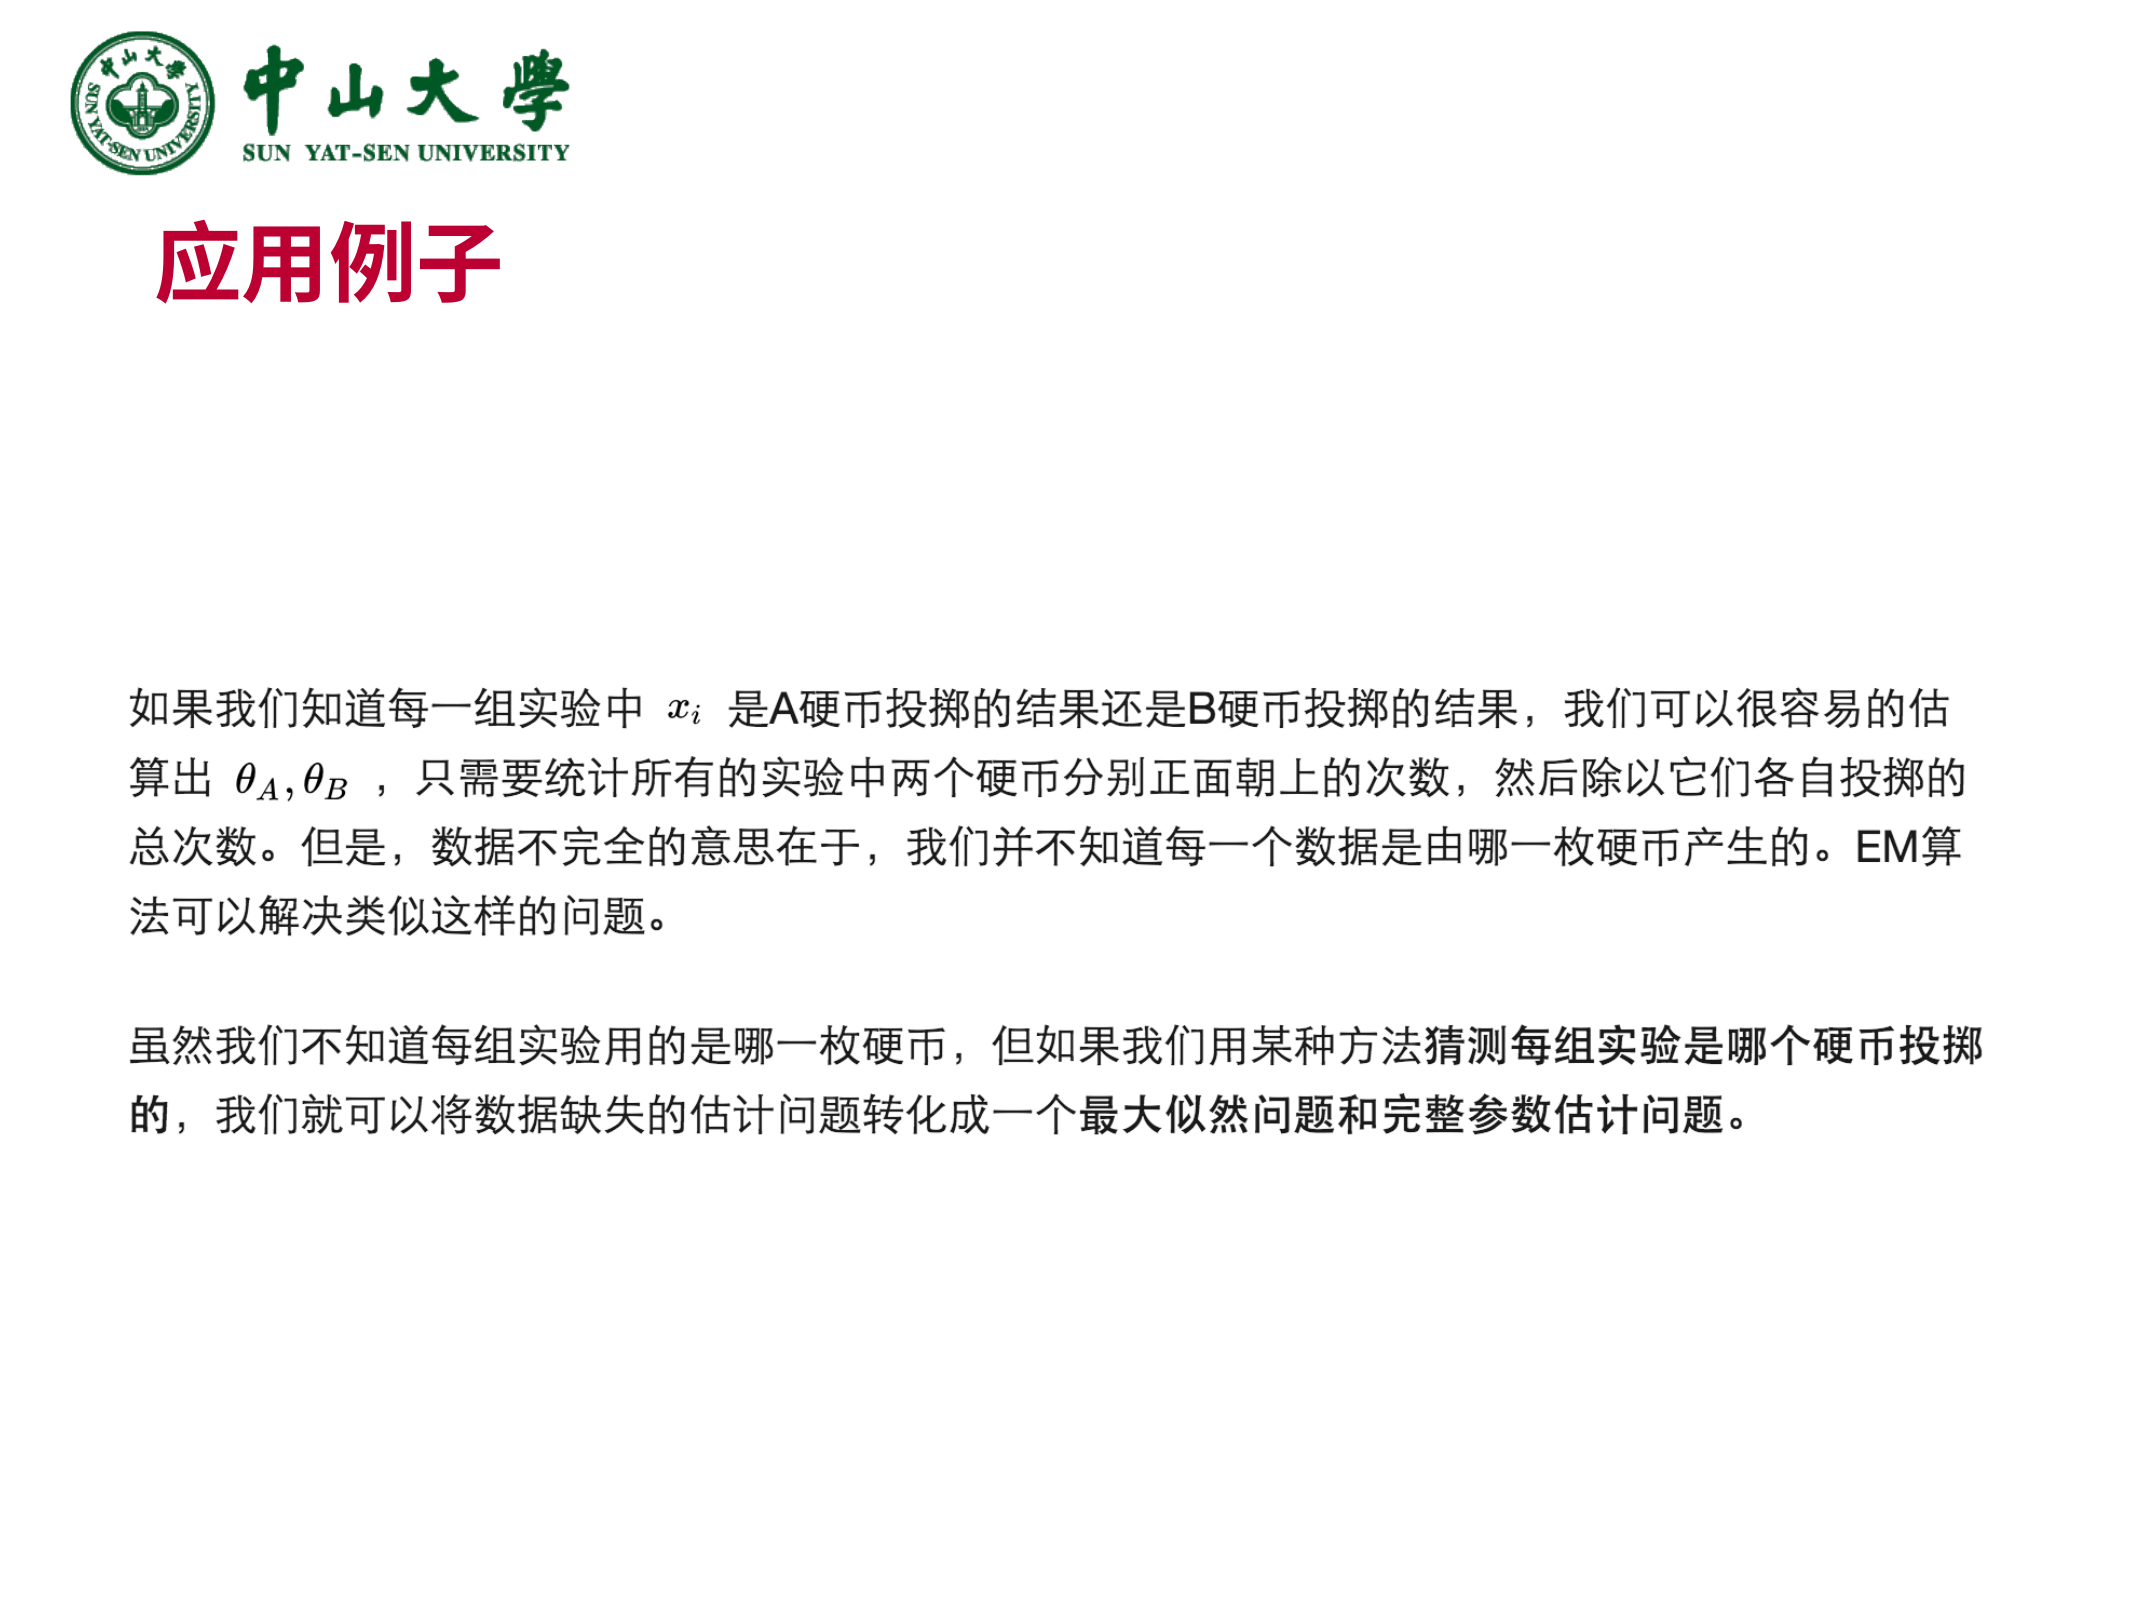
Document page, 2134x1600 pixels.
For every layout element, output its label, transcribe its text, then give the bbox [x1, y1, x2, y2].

title 应用例子 [153, 193, 1872, 328]
picture [99, 659, 2109, 1170]
picture [43, 11, 948, 200]
